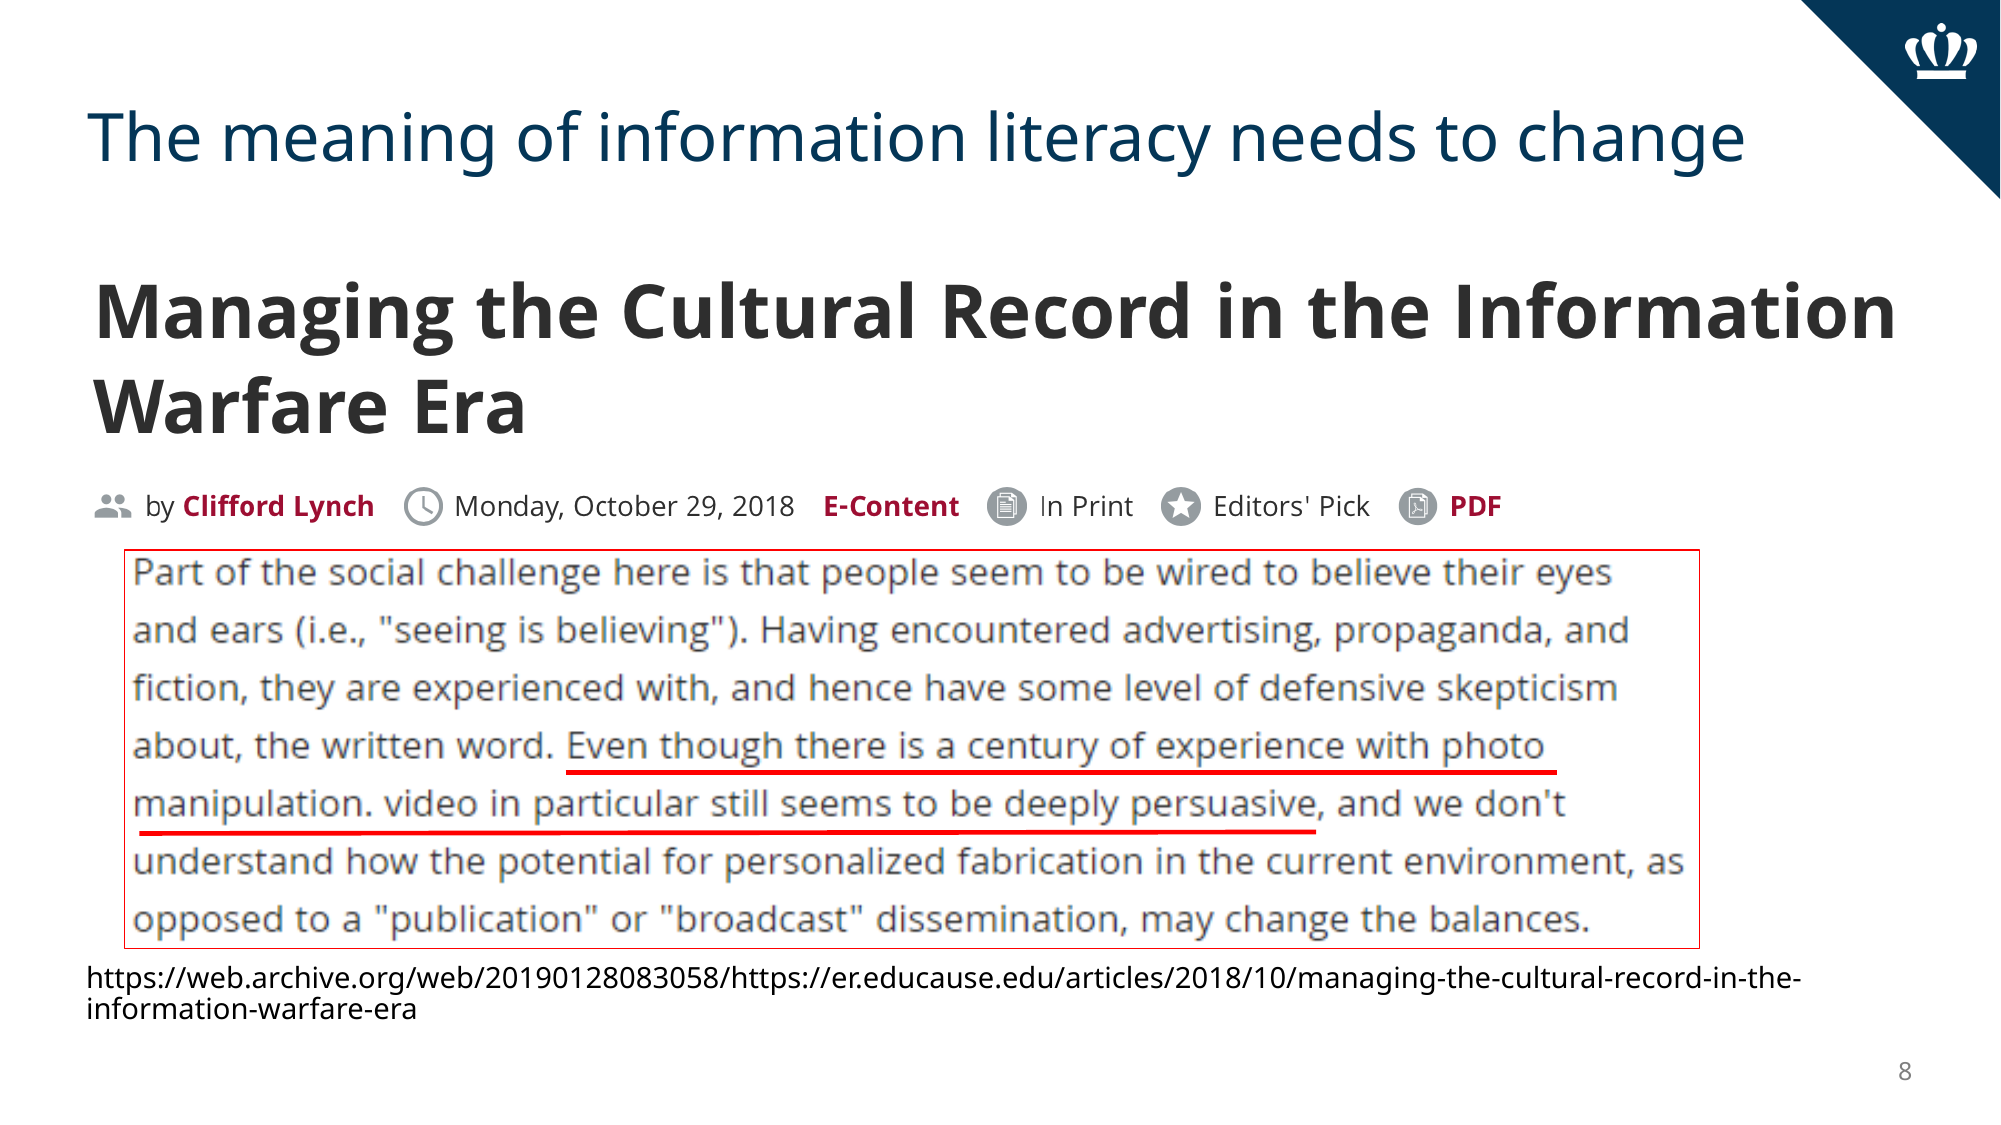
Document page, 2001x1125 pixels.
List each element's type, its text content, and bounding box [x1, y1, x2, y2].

title The meaning of information literacy needs to change [72, 59, 1928, 220]
picture [70, 256, 1928, 949]
list https://web.archive.org/web/20190128083058/https://er.educause.edu/articles/2018/10/managing-the-cultural-record-in-the-information-warfare-era [71, 947, 1928, 1024]
picture [1905, 23, 1977, 79]
slide_number ‹#› [1477, 1042, 1928, 1103]
